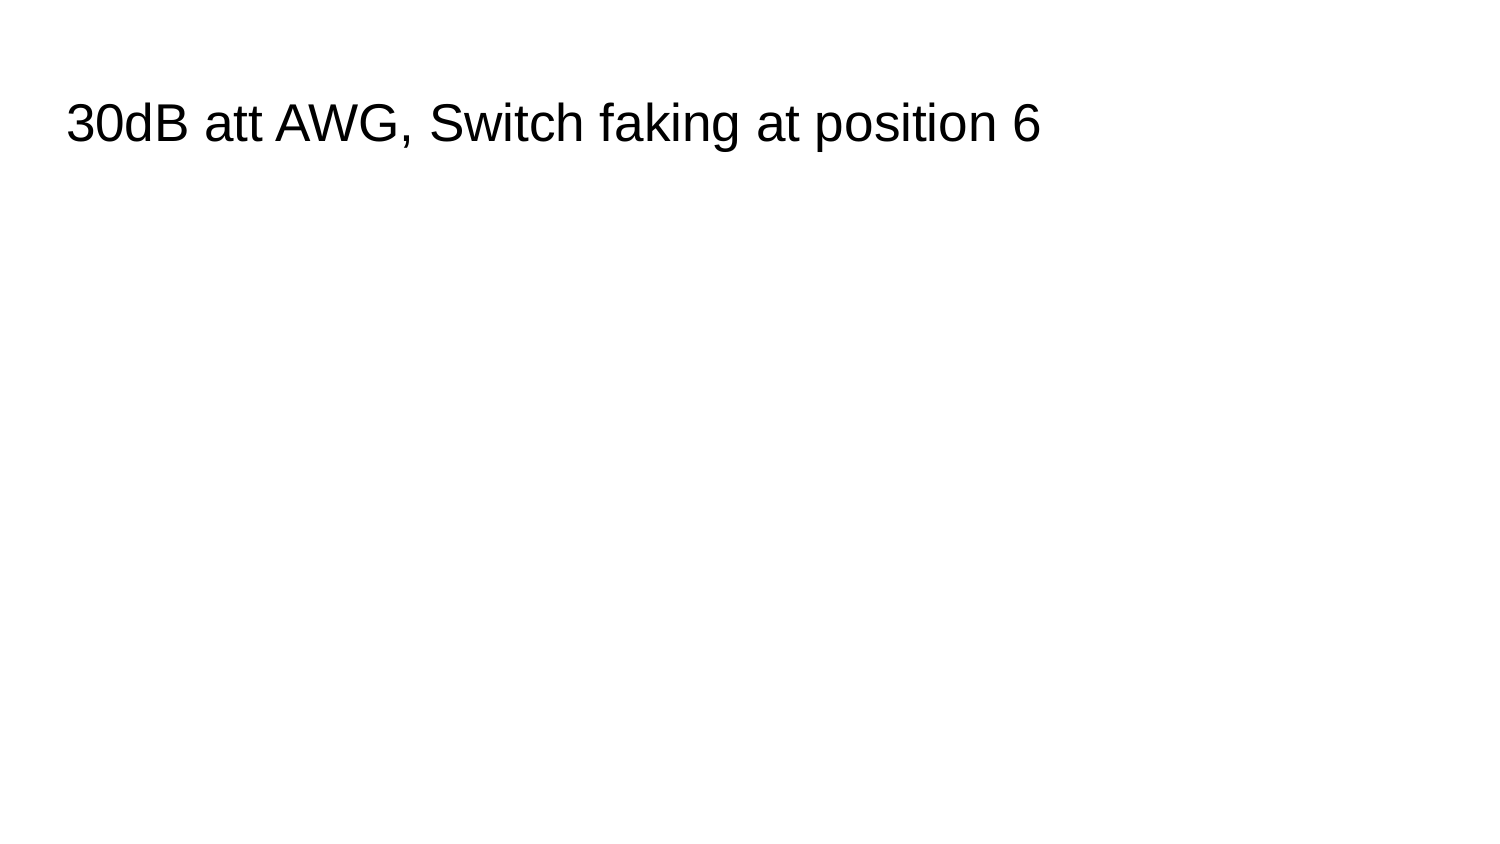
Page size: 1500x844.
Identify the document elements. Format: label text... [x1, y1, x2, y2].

title 30dB att AWG, Switch faking at position 6 [51, 72, 1449, 167]
